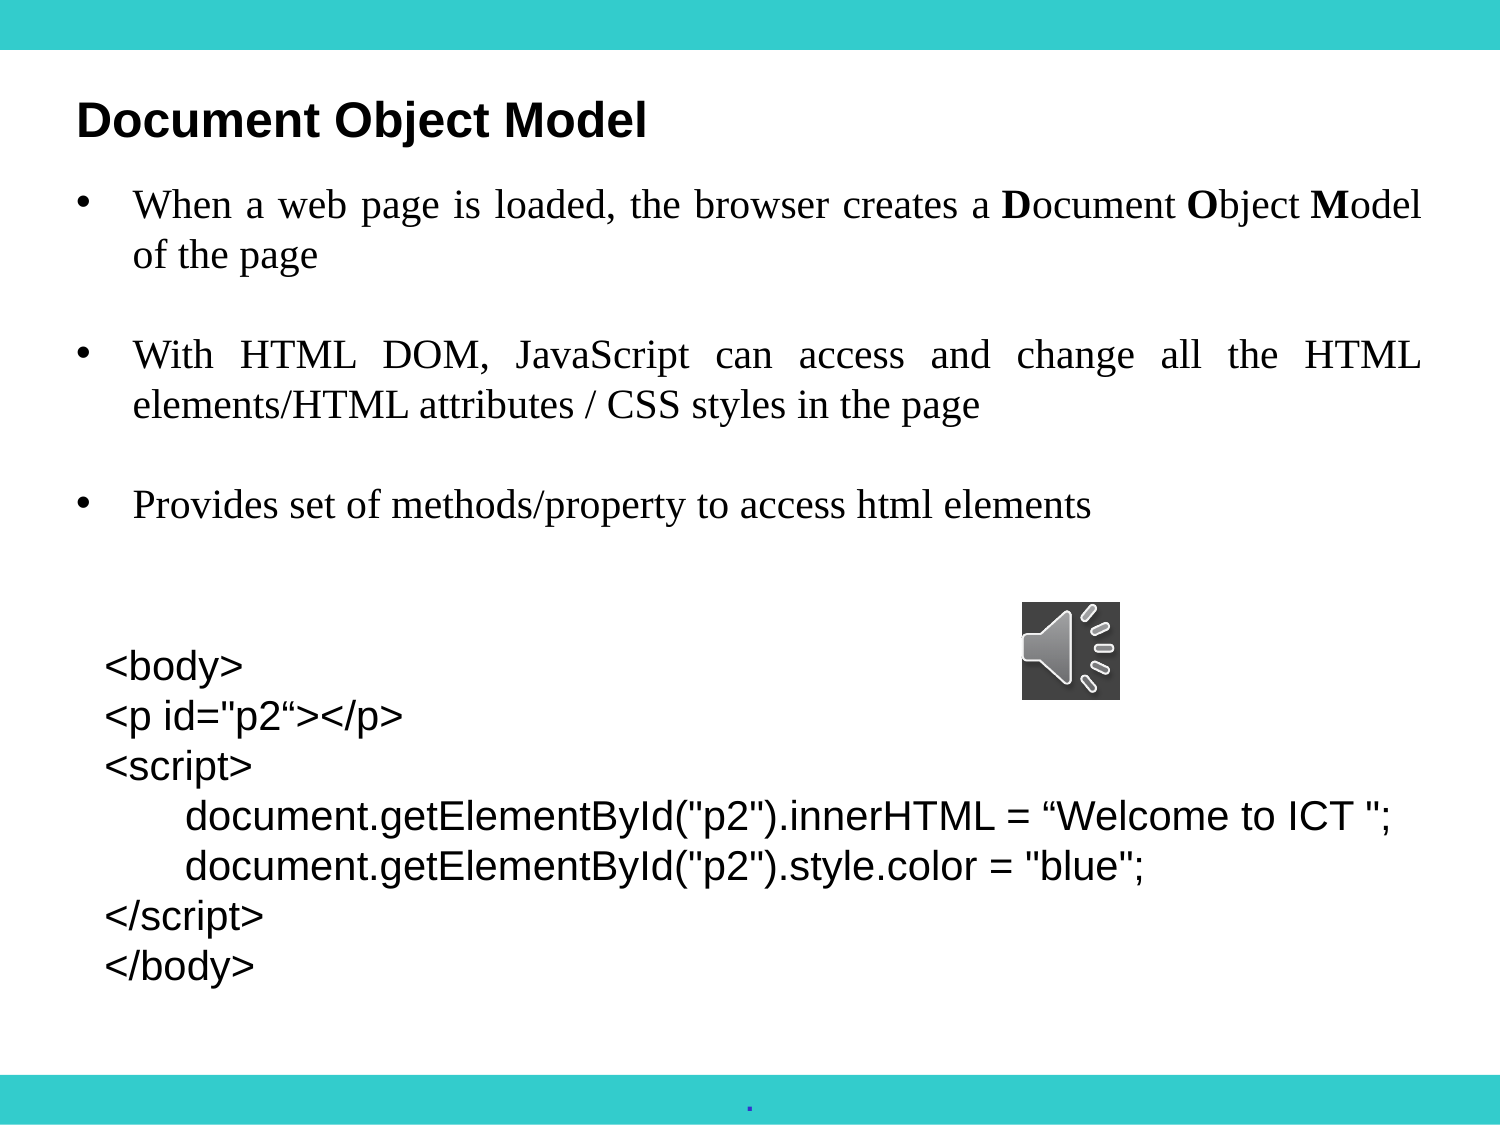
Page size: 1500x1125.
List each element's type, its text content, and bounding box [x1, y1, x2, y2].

text_box Document Object Model [61, 80, 1366, 156]
picture [1020, 600, 1122, 702]
text_box <body> <p id="p2“></p> <script> document.getElementById("p2").innerHTML = “Welcome to ICT "; document.getElementById("p2").style.color = "blue"; </script> </body> [89, 631, 1409, 997]
text_box When a web page is loaded, the browser creates a Document Object Model of the page With HTML DOM, JavaScript can access and change all the HTML elements/HTML attributes / CSS styles in the page Provides set of methods/property to access html elements [61, 169, 1437, 585]
text_box [0, 0, 1500, 50]
text_box . [0, 1074, 1500, 1125]
